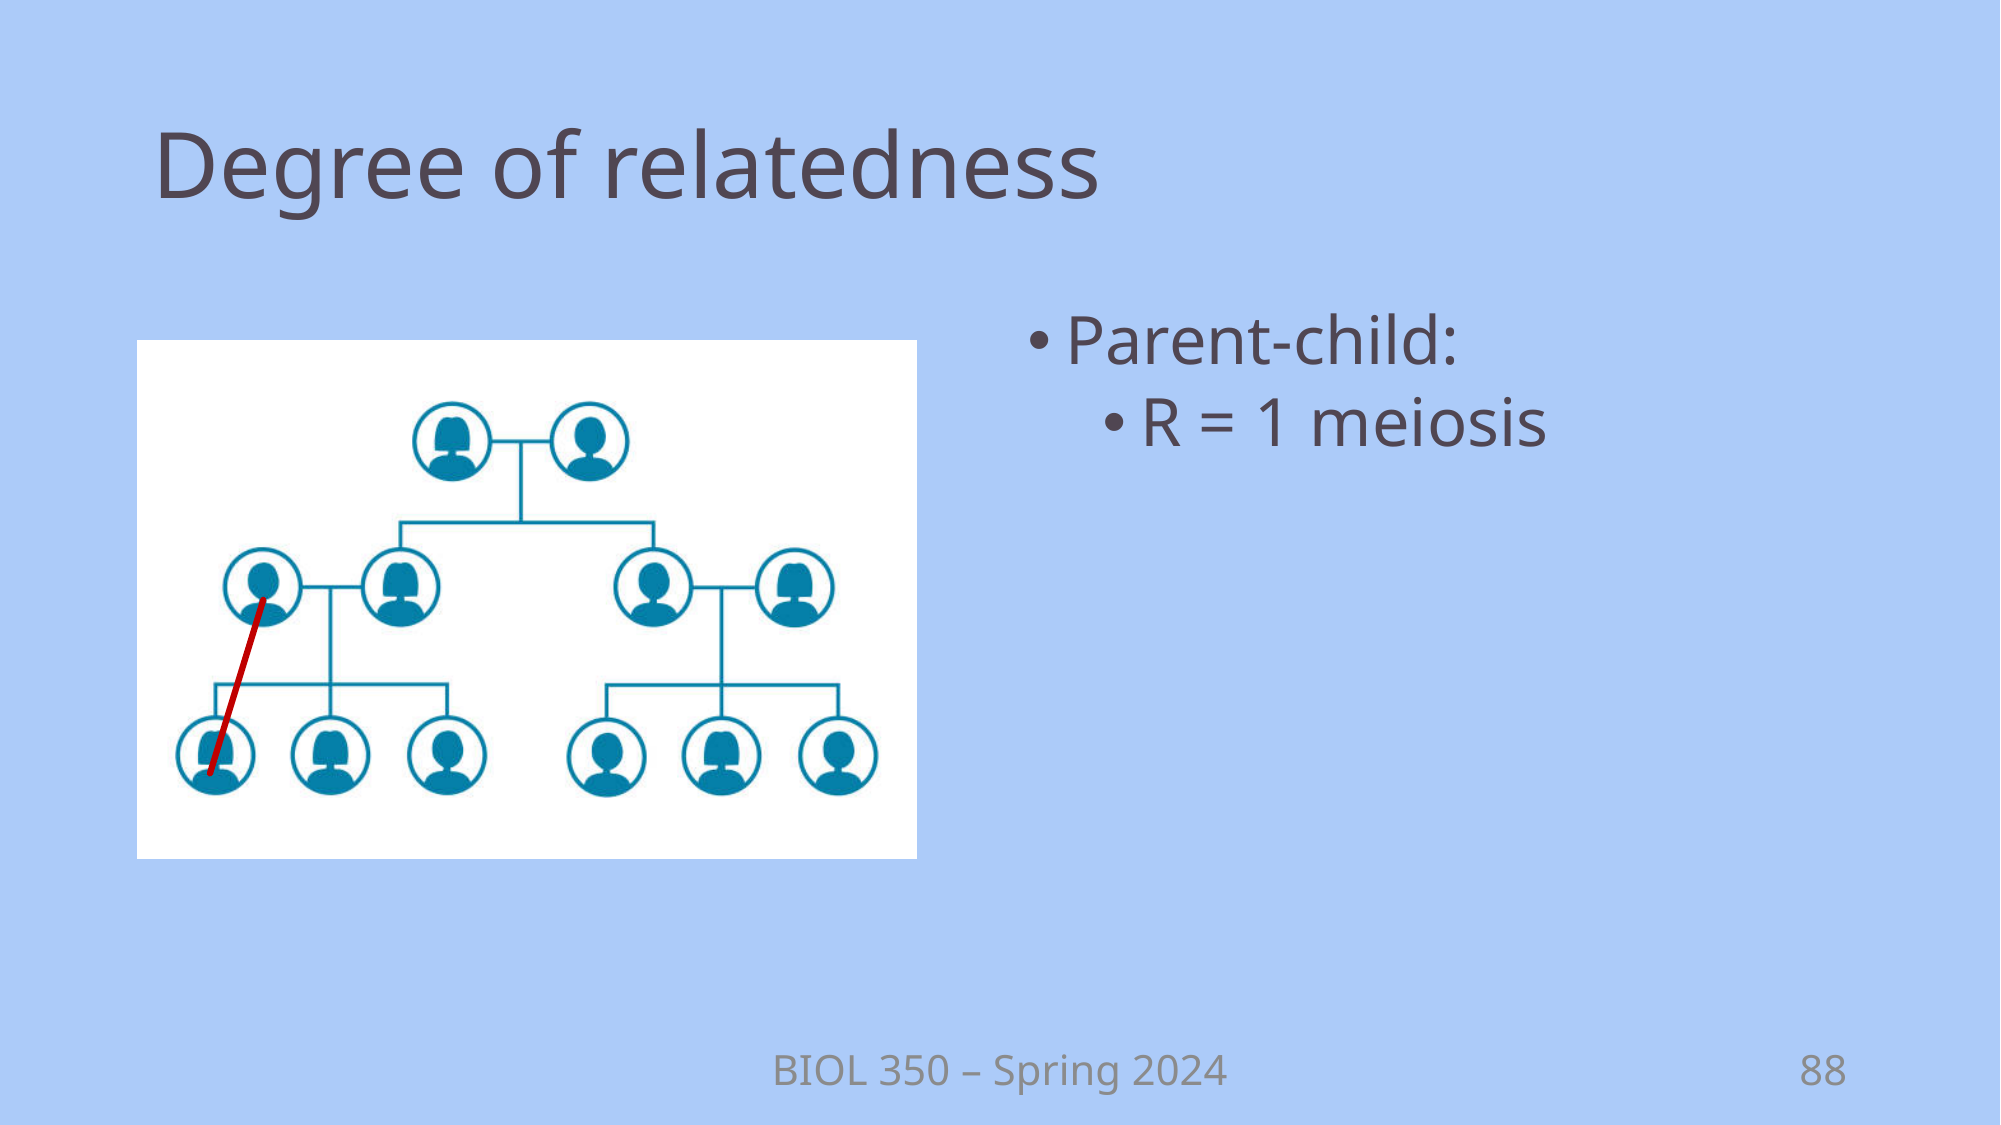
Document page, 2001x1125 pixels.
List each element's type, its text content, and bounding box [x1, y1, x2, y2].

title Degree of relatedness [137, 59, 1863, 278]
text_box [209, 599, 264, 774]
slide_number 88 [1412, 1042, 1863, 1103]
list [137, 340, 917, 859]
list Parent-child: R = 1 meiosis [1012, 299, 1863, 1014]
footer BIOL 350 – Spring 2024 [662, 1042, 1338, 1103]
